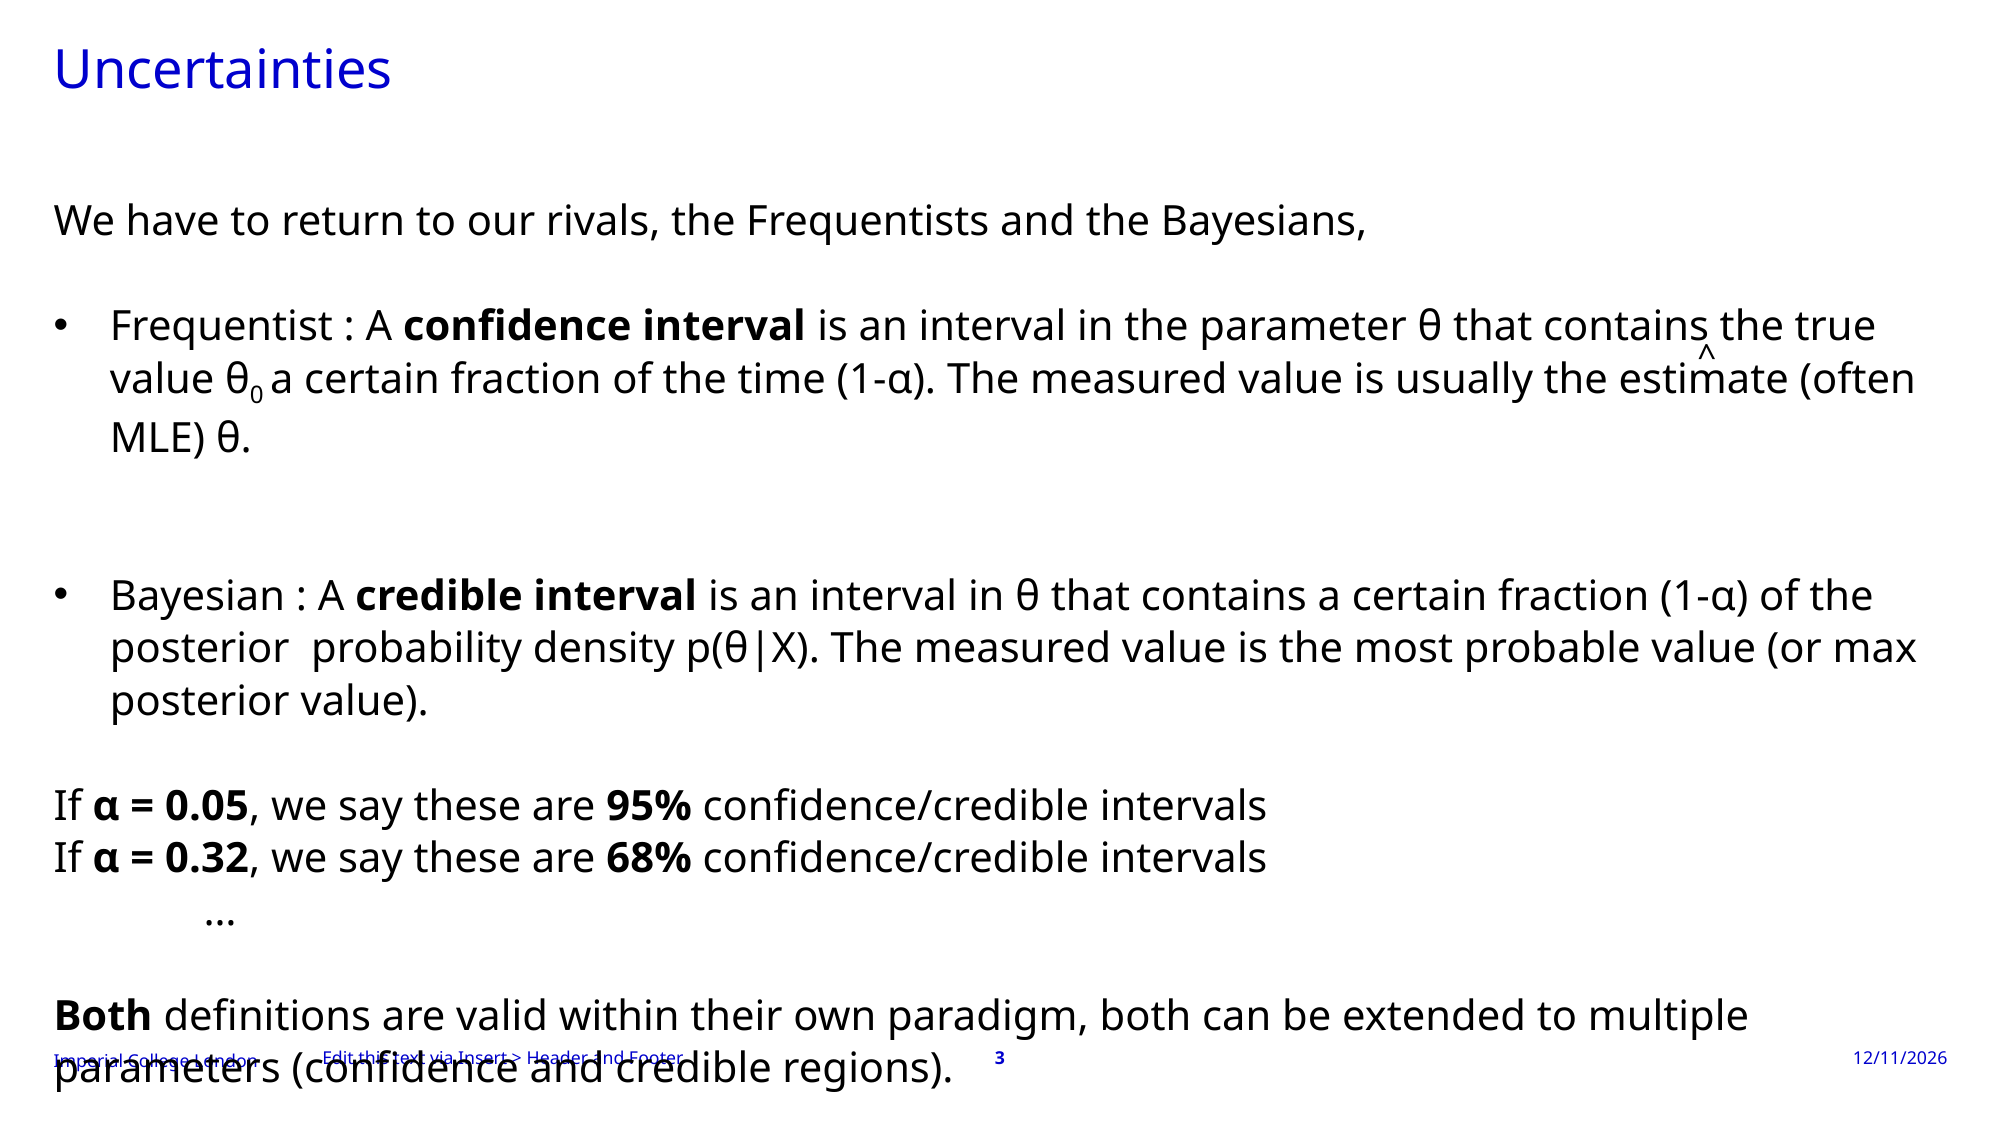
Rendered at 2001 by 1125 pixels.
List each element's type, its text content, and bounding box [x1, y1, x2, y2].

footer Edit this text via Insert > Header and Footer [322, 1048, 884, 1072]
slide_number 3 [973, 1048, 1027, 1072]
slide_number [1745, 1048, 1948, 1072]
list We have to return to our rivals, the Frequentists and the Bayesians, Frequentist : A confidence interval is an interval in the parameter θ that contains the true value θ0 a certain fraction of the time (1-α). The measured value is usually the estimate (often MLE) θ. Bayesian : A credible interval is an interval in θ that contains a certain fraction (1-α) of the posterior probability density p(θ|X). The measured value is the most probable value (or max posterior value). If α = 0.05, we say these are 95% confidence/credible intervals If α = 0.32, we say these are 68% confidence/credible intervals … Both definitions are valid within their own paradigm, both can be extended to multiple parameters (confidence and credible regions). [53, 191, 1947, 990]
title Uncertainties [53, 41, 1947, 104]
text_box ^ [1697, 333, 1812, 438]
